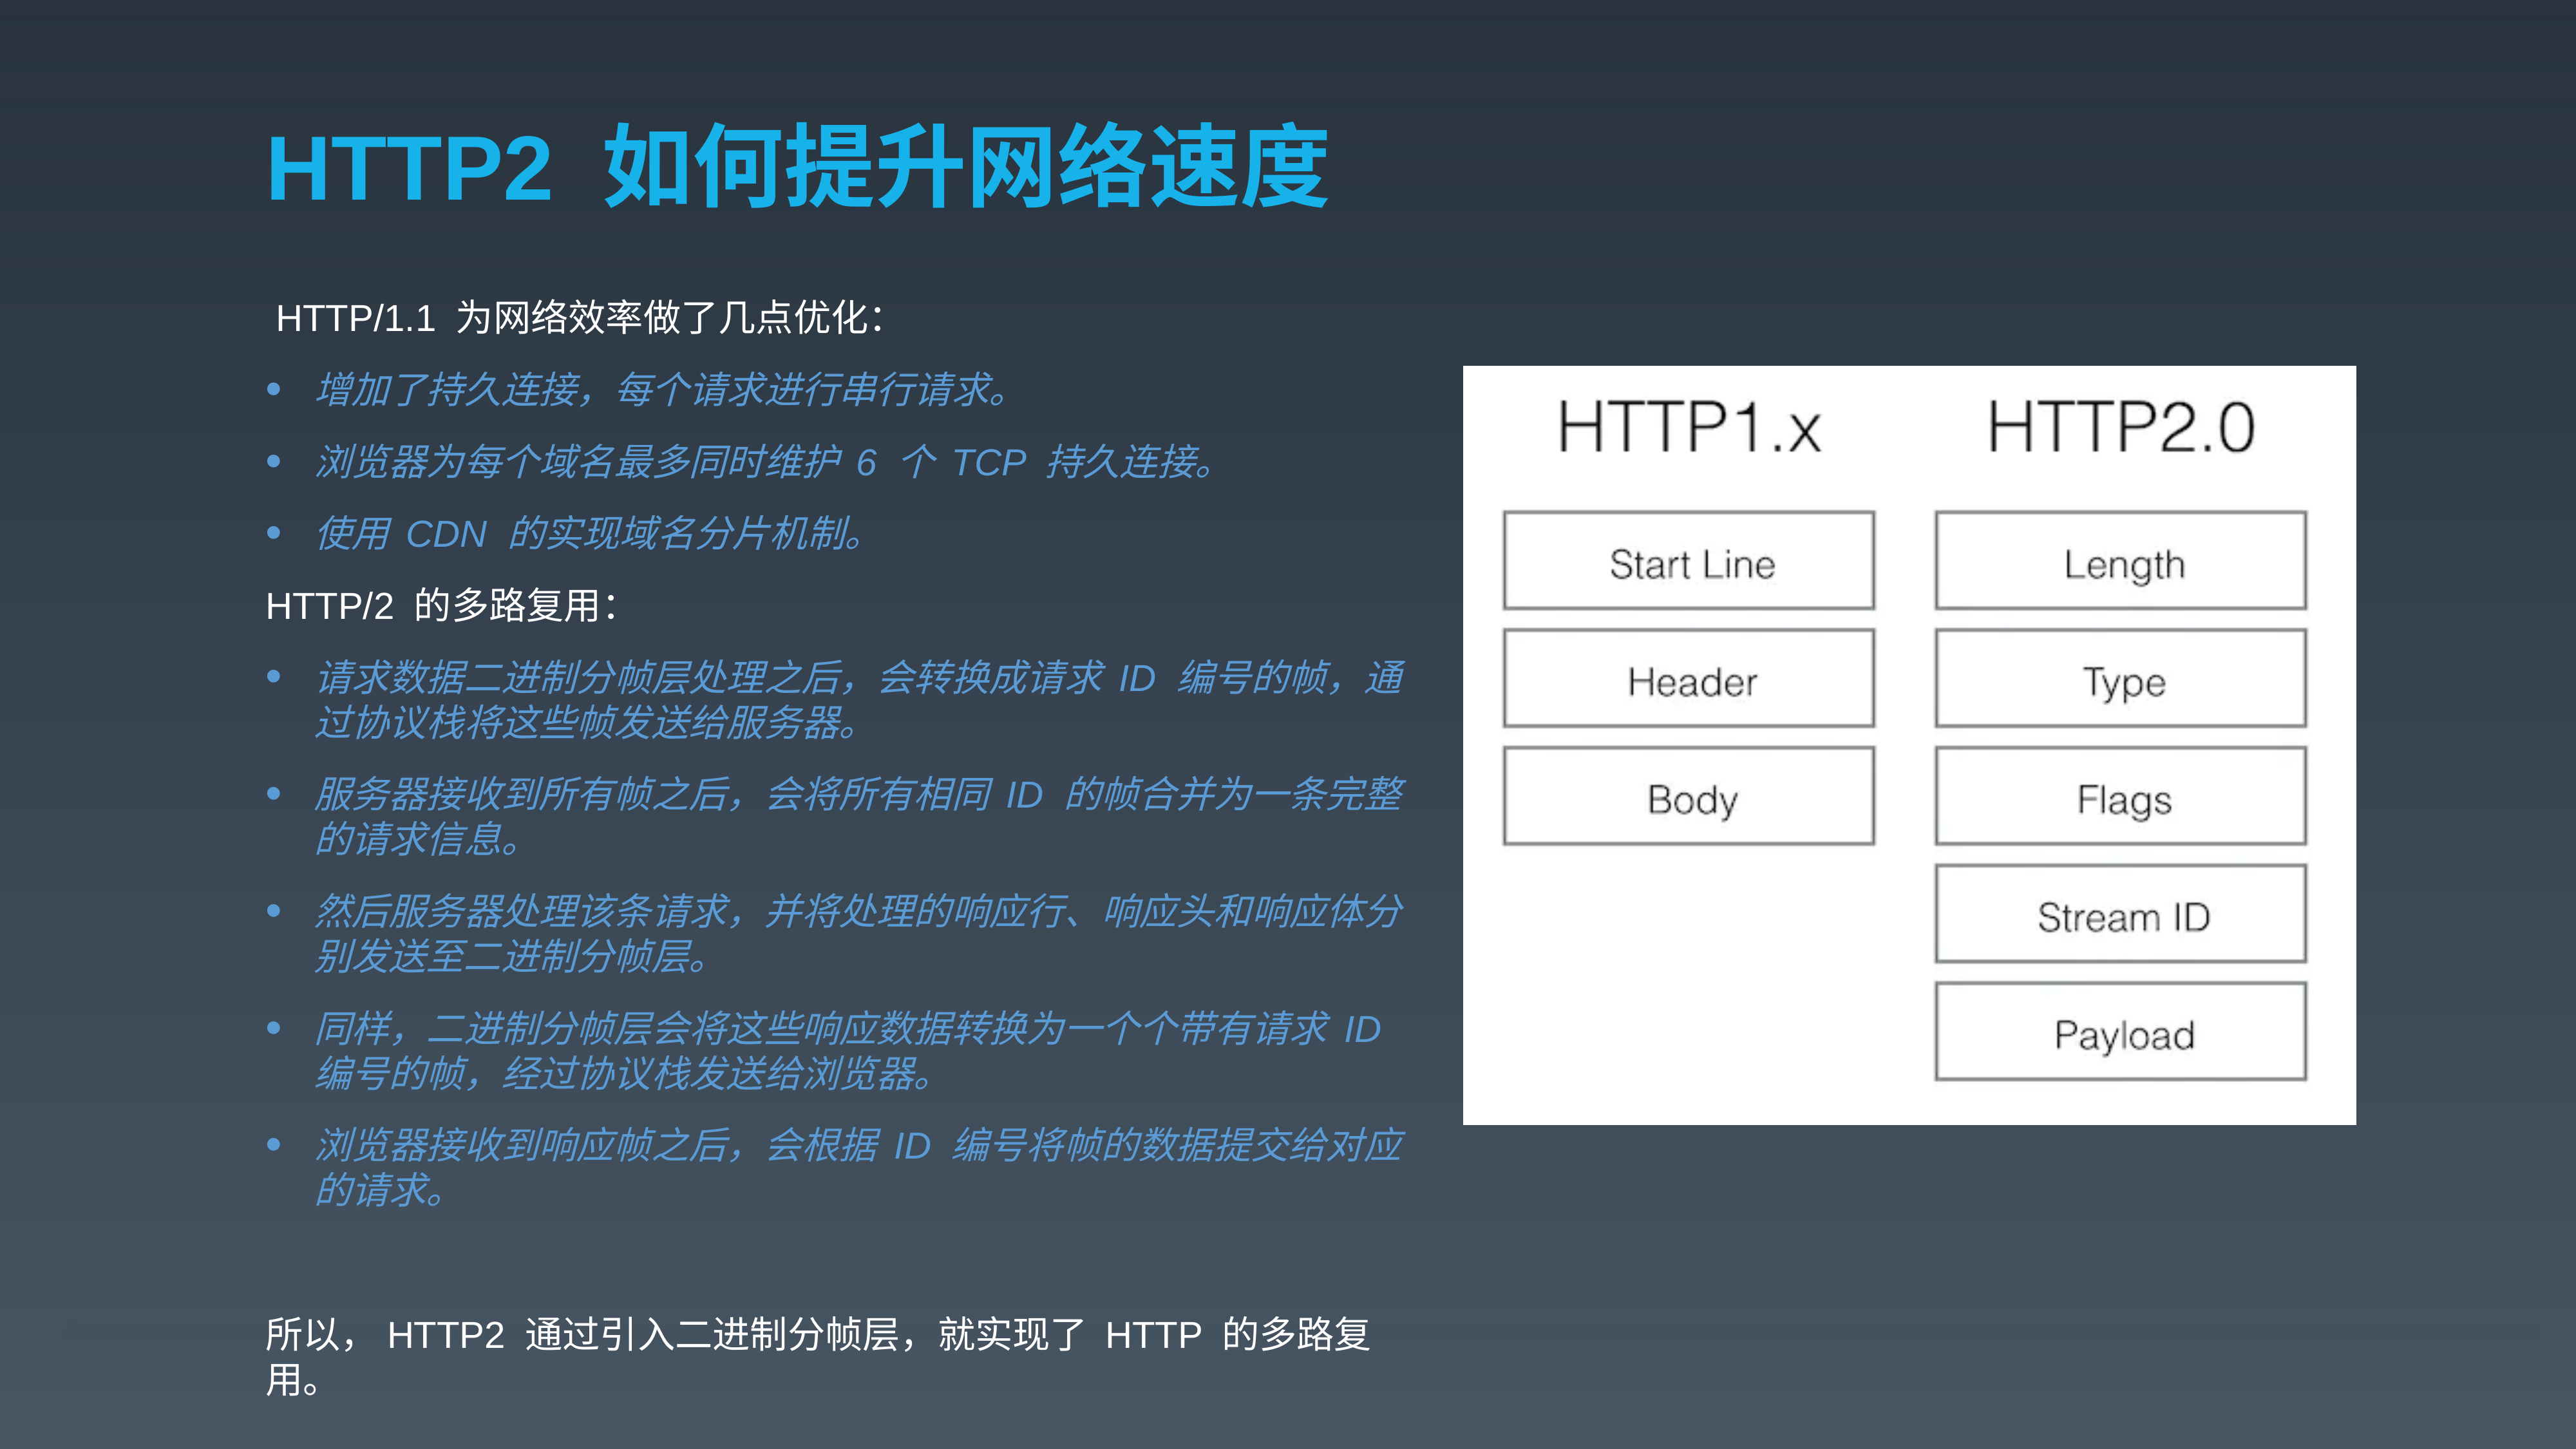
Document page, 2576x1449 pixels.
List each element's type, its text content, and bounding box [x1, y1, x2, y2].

picture [0, 0, 2576, 1449]
list HTTP/1.1 为网络效率做了几点优化： 增加了持久连接，每个请求进行串行请求。 浏览器为每个域名最多同时维护 6 个 TCP 持久连接。 使用 CDN 的实现域名分片机制。 HTTP/2 的多路复用： 请求数据二进制分帧层处理之后，会转换成请求 ID 编号的帧，通过协议栈将这些帧发送给服务器。 服务器接收到所有帧之后，会将所有相同 ID 的帧合并为一条完整的请求信息。 然后服务器处理该条请求，并将处理的响应行、响应头和响应体分别发送至二进制分帧层。 同样，二进制分帧层会将这些响应数据转换为一个个带有请求 ID 编号的帧，经过协议栈发送给浏览器。 浏览器接收到响应帧之后，会根据 ID 编号将帧的数据提交给对应的请求。 所以，HTTP2 通过引入二进制分帧层，就实现了 HTTP 的多路复用。 [260, 288, 1409, 1384]
title HTTP2 如何提升网络速度 [260, 103, 2316, 243]
